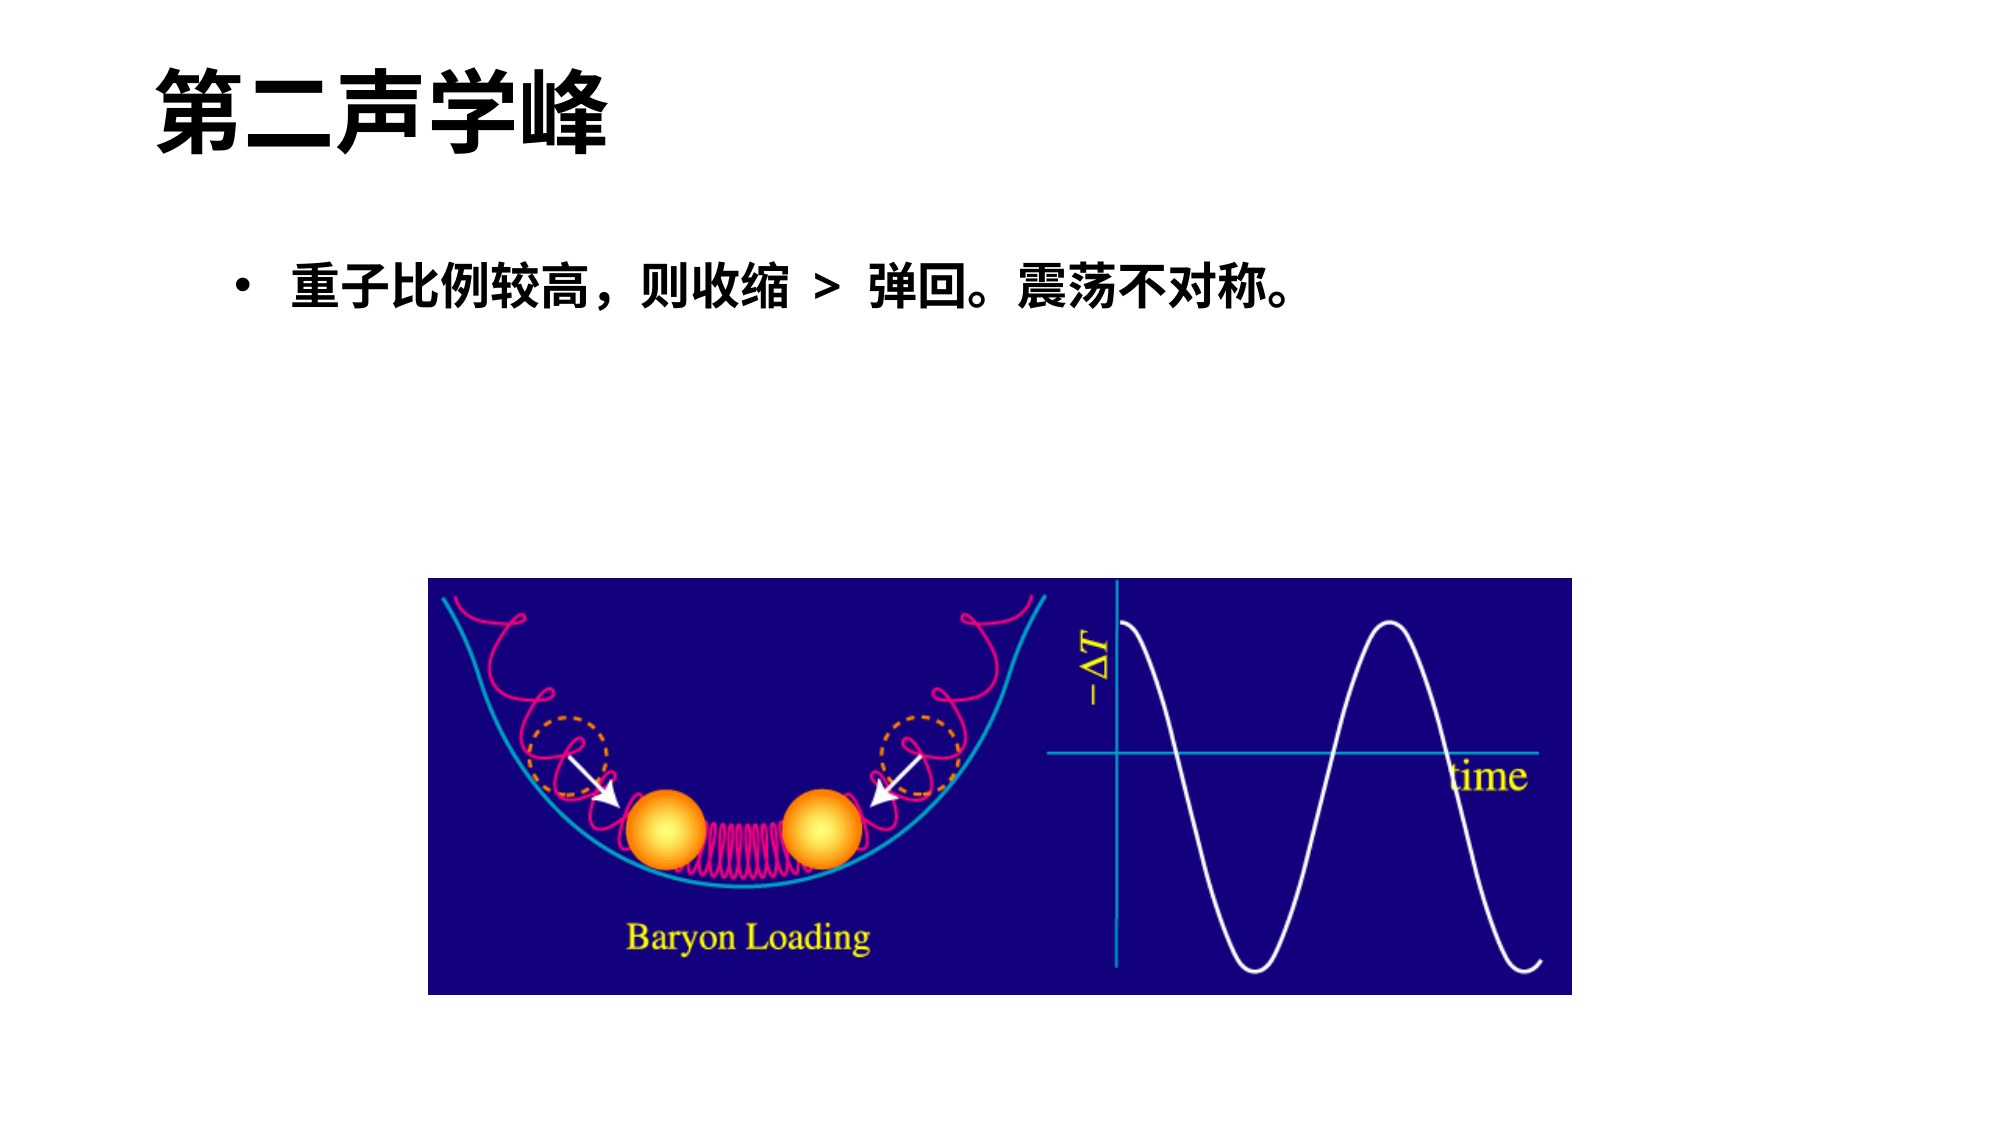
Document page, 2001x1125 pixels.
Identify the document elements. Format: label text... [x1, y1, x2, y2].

text_box 重子比例较高，则收缩 > 弹回。震荡不对称。 [219, 247, 1756, 322]
picture [428, 578, 1572, 995]
text_box 第二声学峰 [137, 59, 1863, 278]
